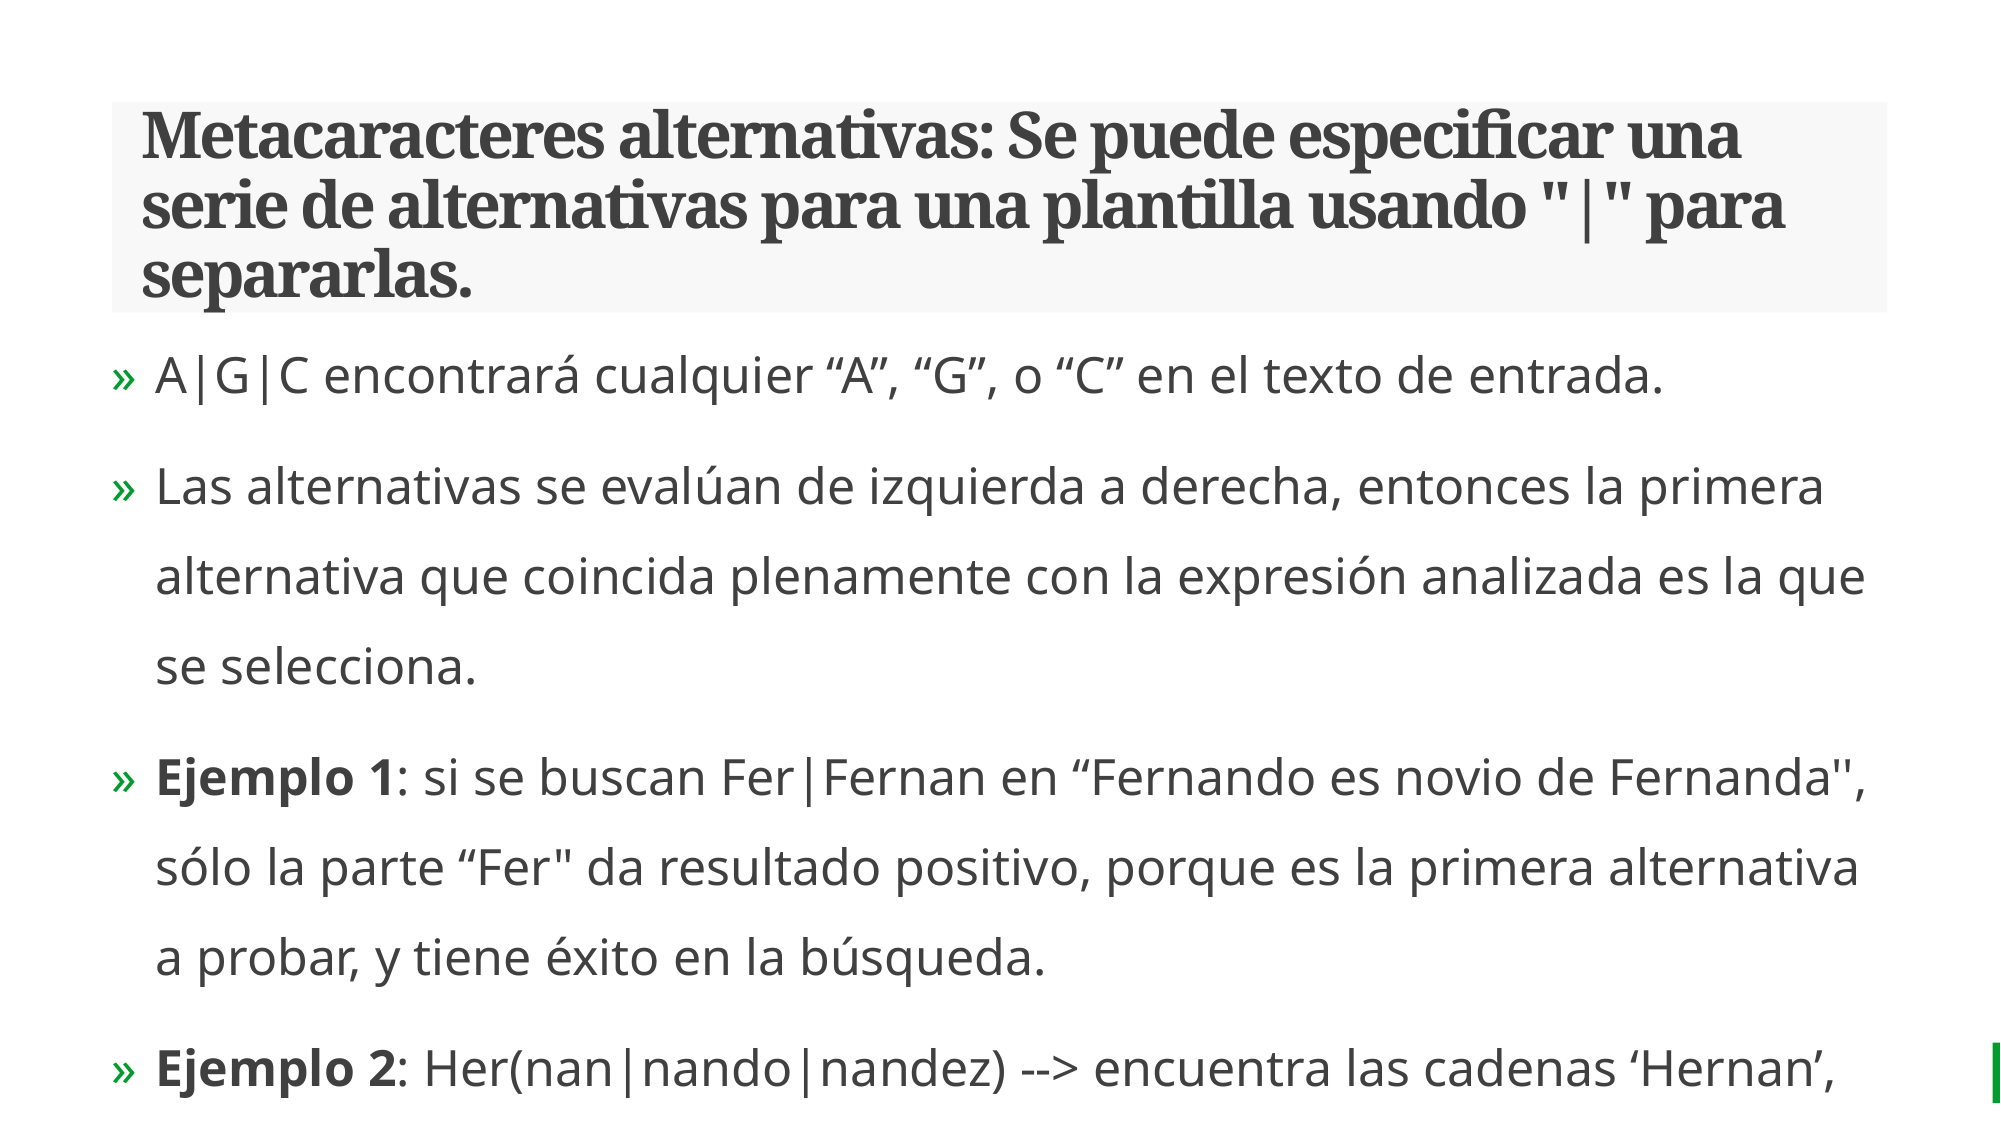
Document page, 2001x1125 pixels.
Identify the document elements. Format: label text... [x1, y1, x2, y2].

list A|G|C encontrará cualquier “A”, “G”, o “C” en el texto de entrada. Las alternativas se evalúan de izquierda a derecha, entonces la primera alternativa que coincida plenamente con la expresión analizada es la que se selecciona. Ejemplo 1: si se buscan Fer|Fernan en “Fernando es novio de Fernanda'', sólo la parte “Fer" da resultado positivo, porque es la primera alternativa a probar, y tiene éxito en la búsqueda. Ejemplo 2: Her(nan|nando|nandez) --> encuentra las cadenas ‘Hernan’, ‘Hernando’ o Hernandez. [111, 350, 1888, 1104]
title Metacaracteres alternativas: Se puede especificar una serie de alternativas para una plantilla usando "|" para separarlas. [111, 102, 1888, 313]
